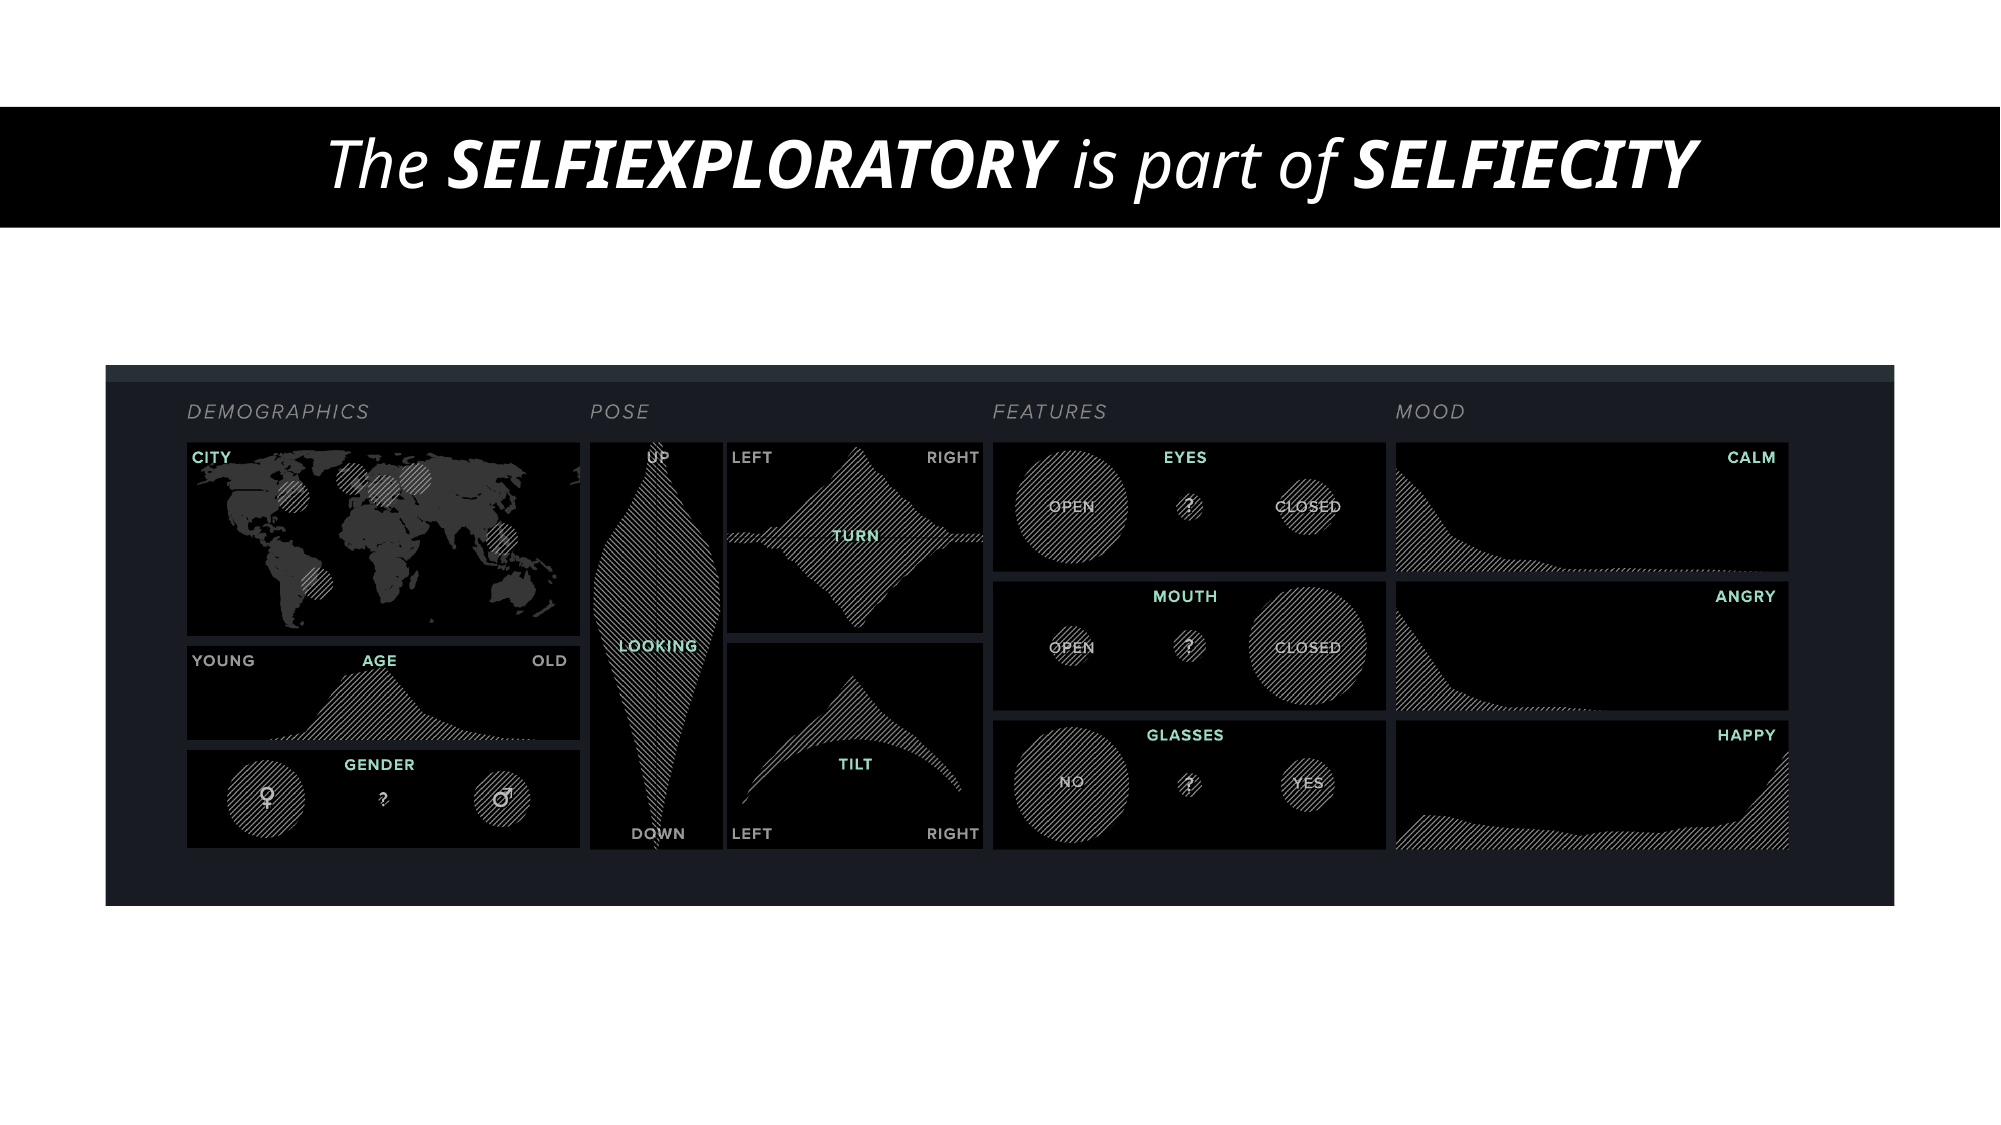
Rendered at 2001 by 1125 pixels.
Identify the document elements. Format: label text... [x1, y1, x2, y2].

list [105, 365, 1895, 906]
title The SELFIEXPLORATORY is part of SELFIECITY [91, 105, 1931, 228]
text_box [0, 106, 2000, 229]
